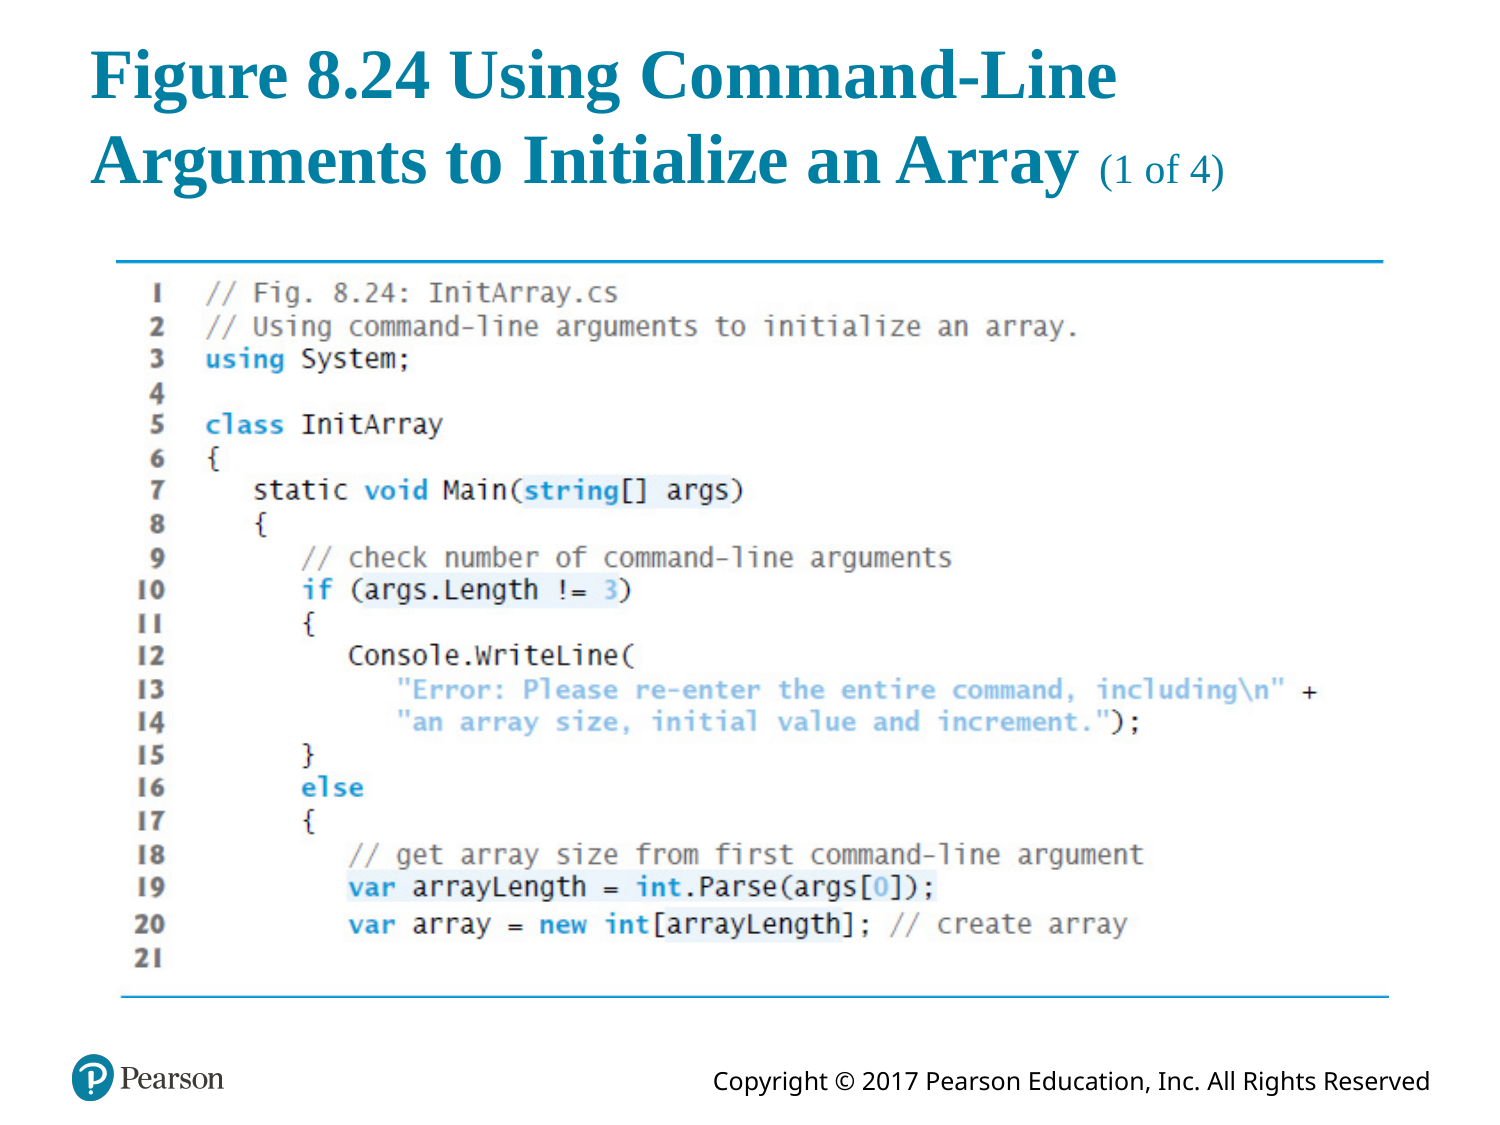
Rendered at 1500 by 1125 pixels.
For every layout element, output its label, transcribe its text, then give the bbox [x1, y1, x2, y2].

picture [98, 1054, 224, 1101]
title Figure 8.24 Using Command-Line Arguments to Initialize an Array (1 of 4) [75, 37, 1425, 213]
picture [72, 1054, 88, 1070]
picture [72, 1087, 83, 1101]
picture [116, 259, 1389, 998]
picture [80, 1063, 106, 1088]
